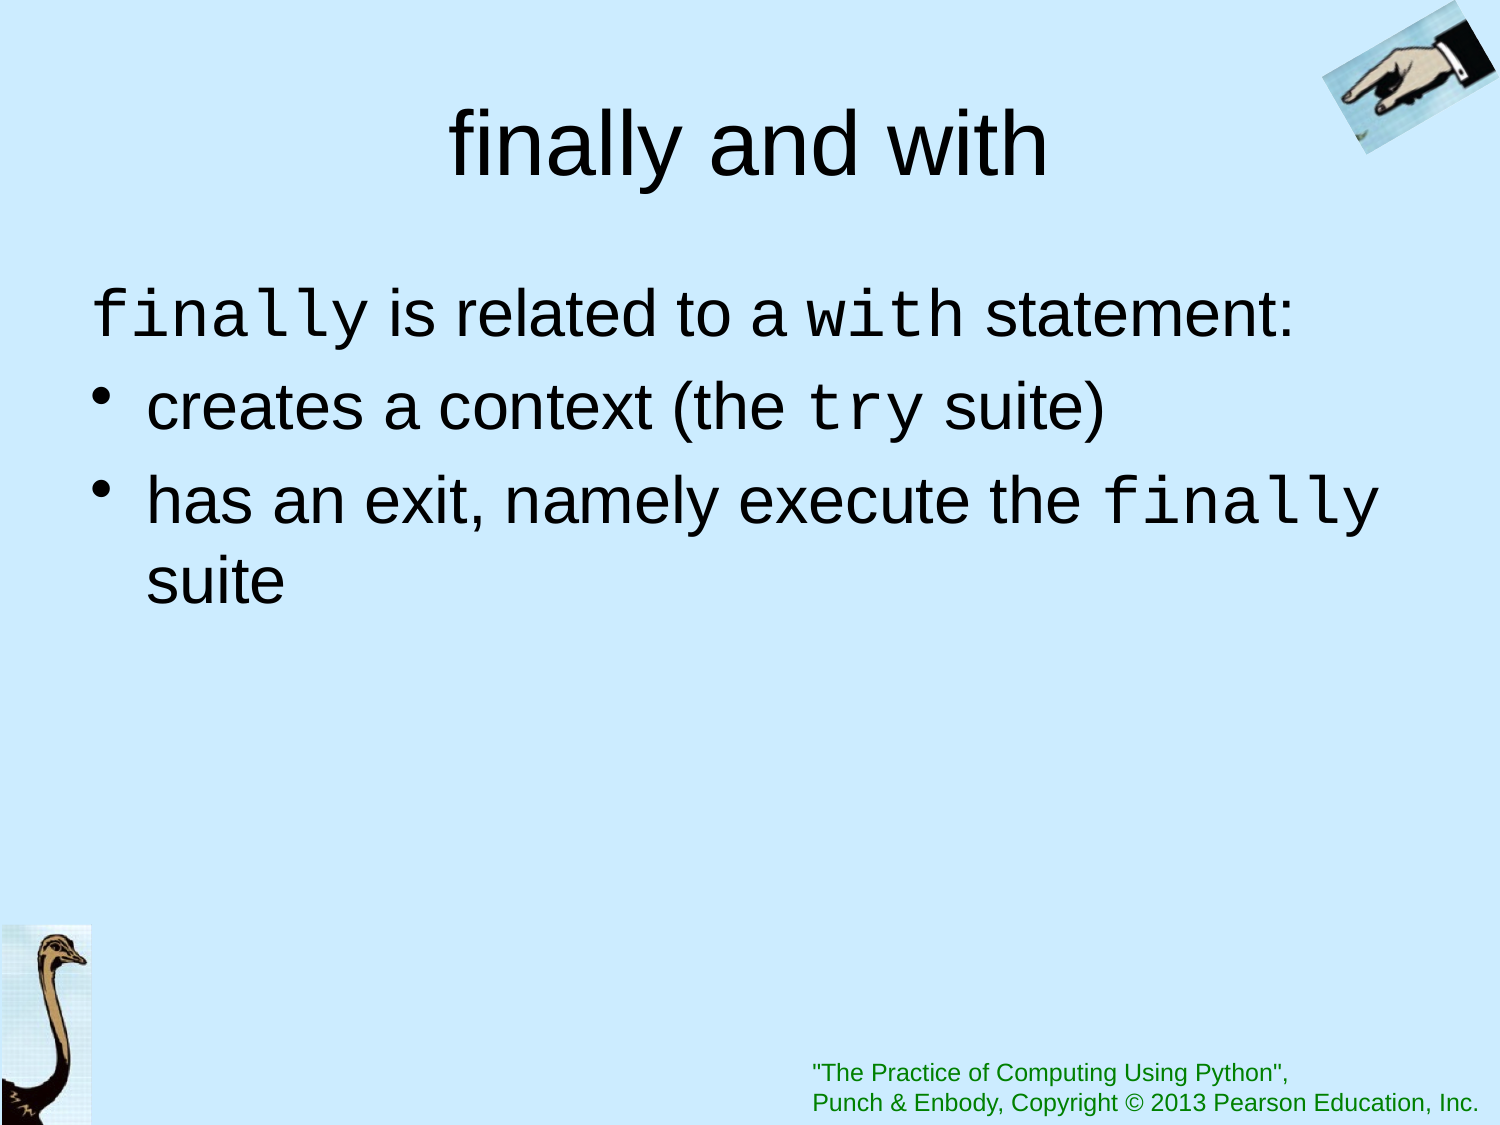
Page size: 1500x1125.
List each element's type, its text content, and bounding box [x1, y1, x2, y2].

picture [1378, 0, 1499, 120]
list finally is related to a with statement: creates a context (the try suite) has an exit, namely execute the finally suite [75, 262, 1425, 1005]
title finally and with [75, 45, 1425, 233]
picture [2, 924, 92, 1125]
